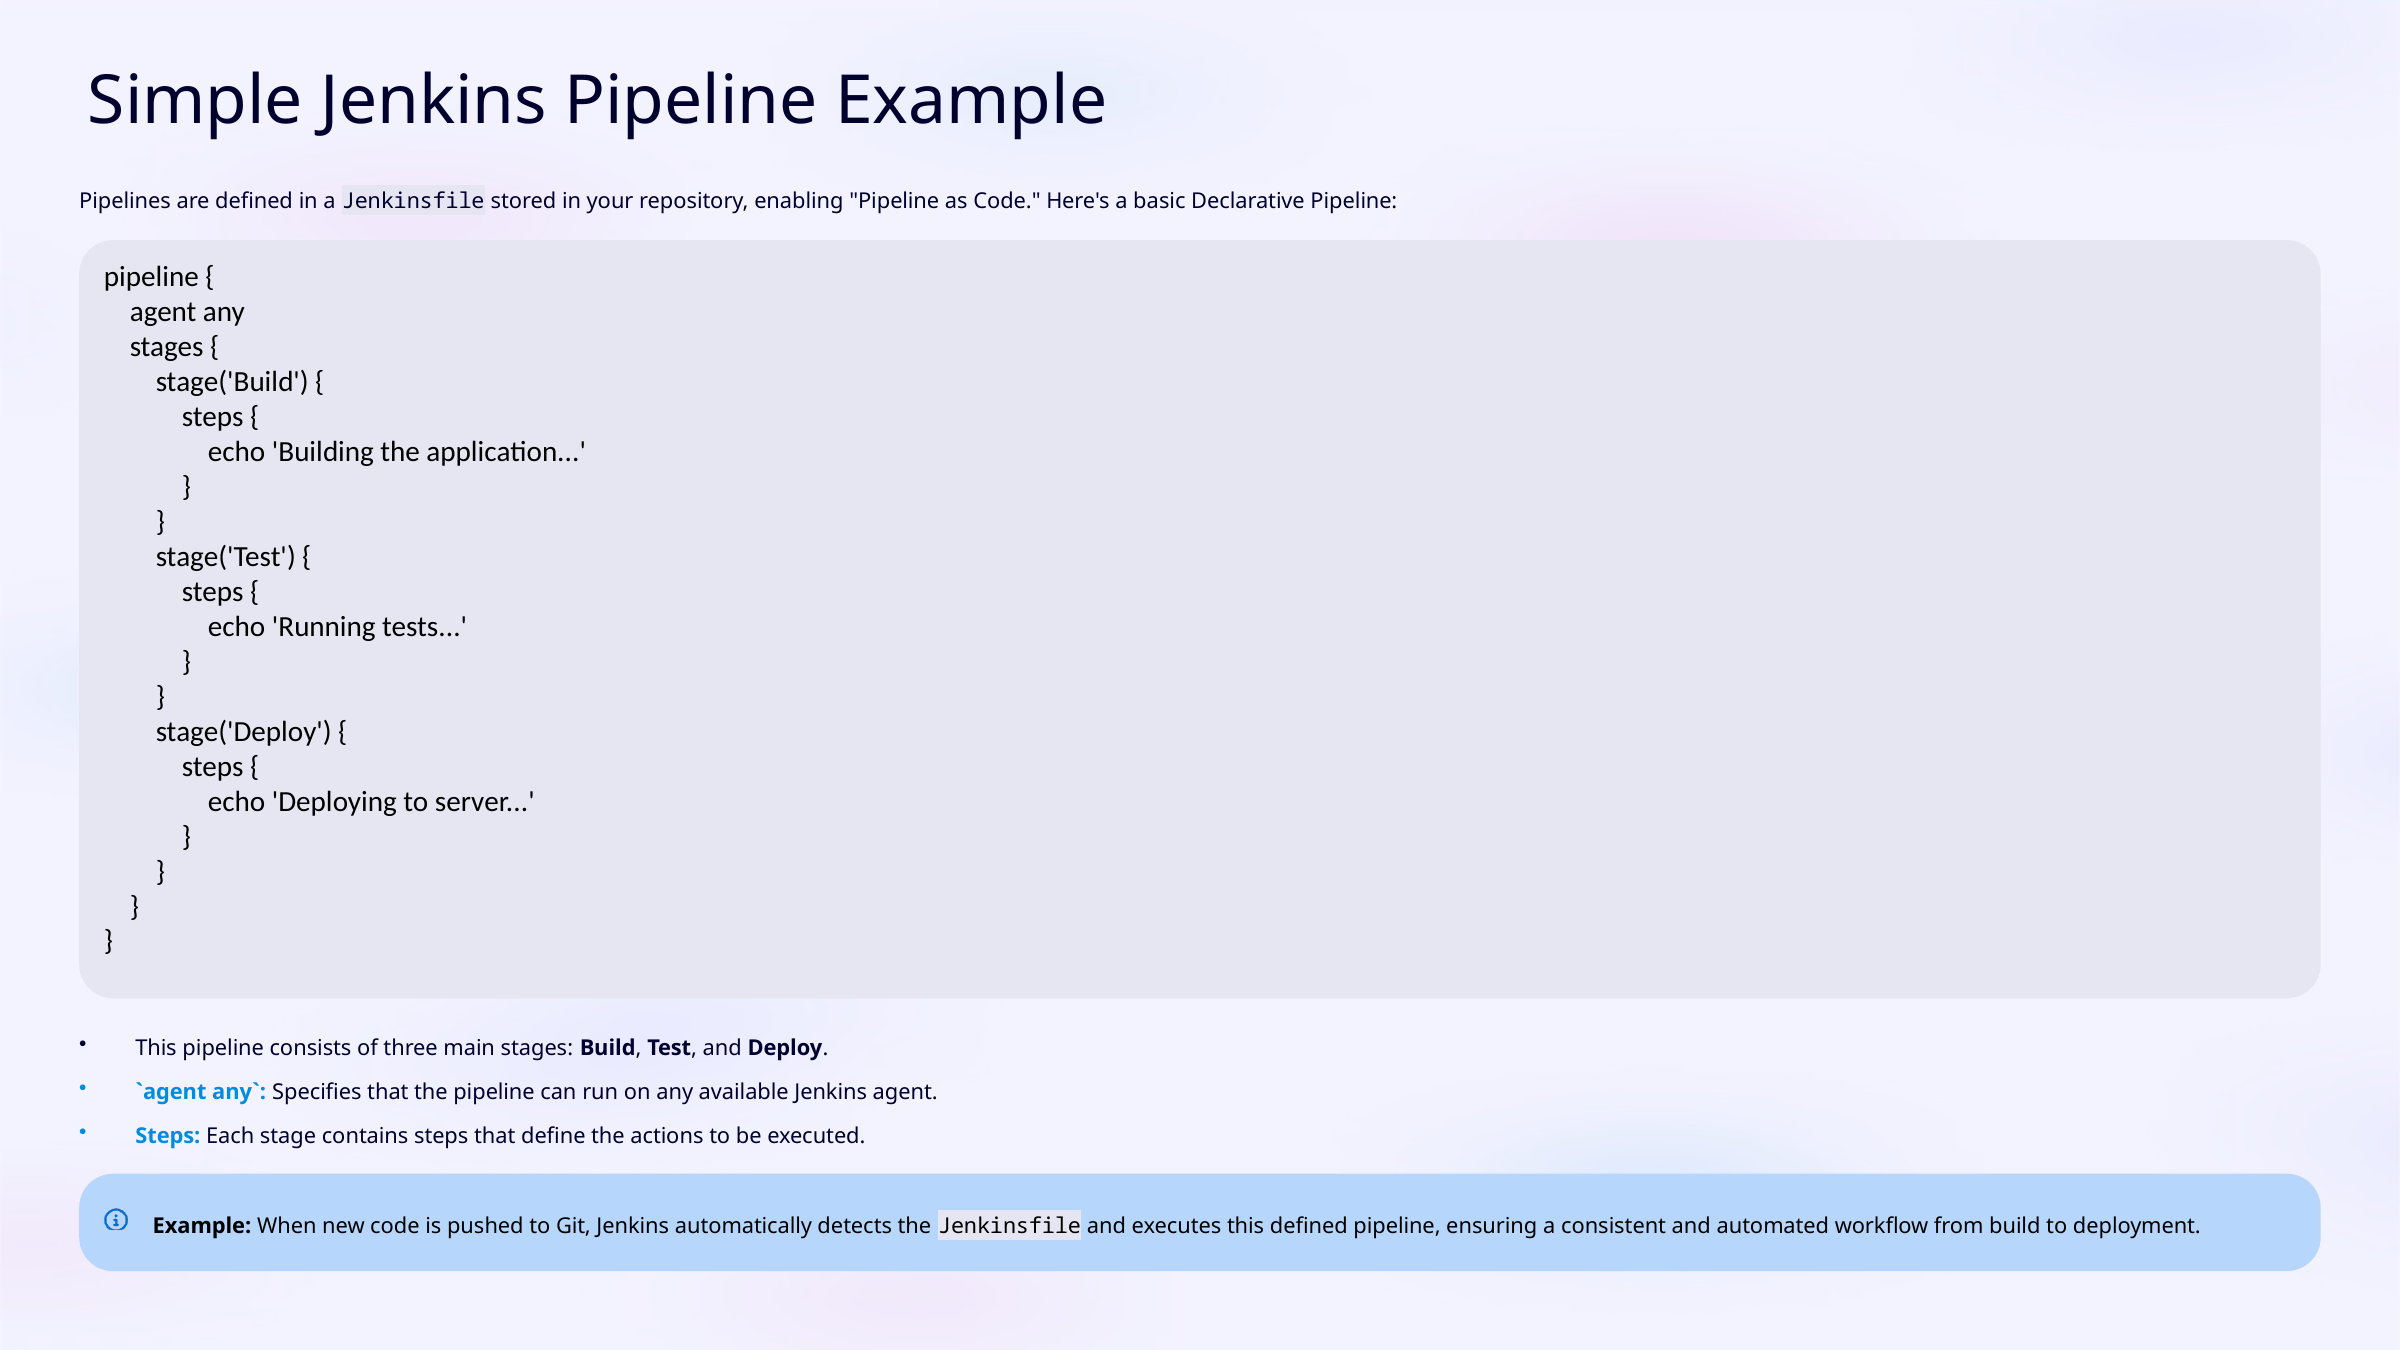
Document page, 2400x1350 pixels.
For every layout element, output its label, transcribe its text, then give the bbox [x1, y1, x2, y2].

text_box Pipelines are defined in a Jenkinsfile stored in your repository, enabling "Pipeline as Code." Here's a basic Declarative Pipeline: [79, 177, 2321, 215]
text_box This pipeline consists of three main stages: Build, Test, and Deploy. [79, 1023, 2321, 1060]
text_box [79, 1173, 2321, 1272]
text_box pipeline { agent any stages { stage('Build') { steps { echo 'Building the application...' } } stage('Test') { steps { echo 'Running tests...' } } stage('Deploy') { steps { echo 'Deploying to server...' } } } } [79, 240, 2321, 999]
text_box Simple Jenkins Pipeline Example [87, 61, 1365, 160]
text_box Steps: Each stage contains steps that define the actions to be executed. [79, 1112, 2321, 1149]
text_box Example: When new code is pushed to Git, Jenkins automatically detects the Jenkinsfile and executes this defined pipeline, ensuring a consistent and automated workflow from build to deployment. [152, 1202, 2299, 1240]
text_box `agent any`: Specifies that the pipeline can run on any available Jenkins agent. [79, 1068, 2321, 1105]
picture [101, 1207, 131, 1230]
